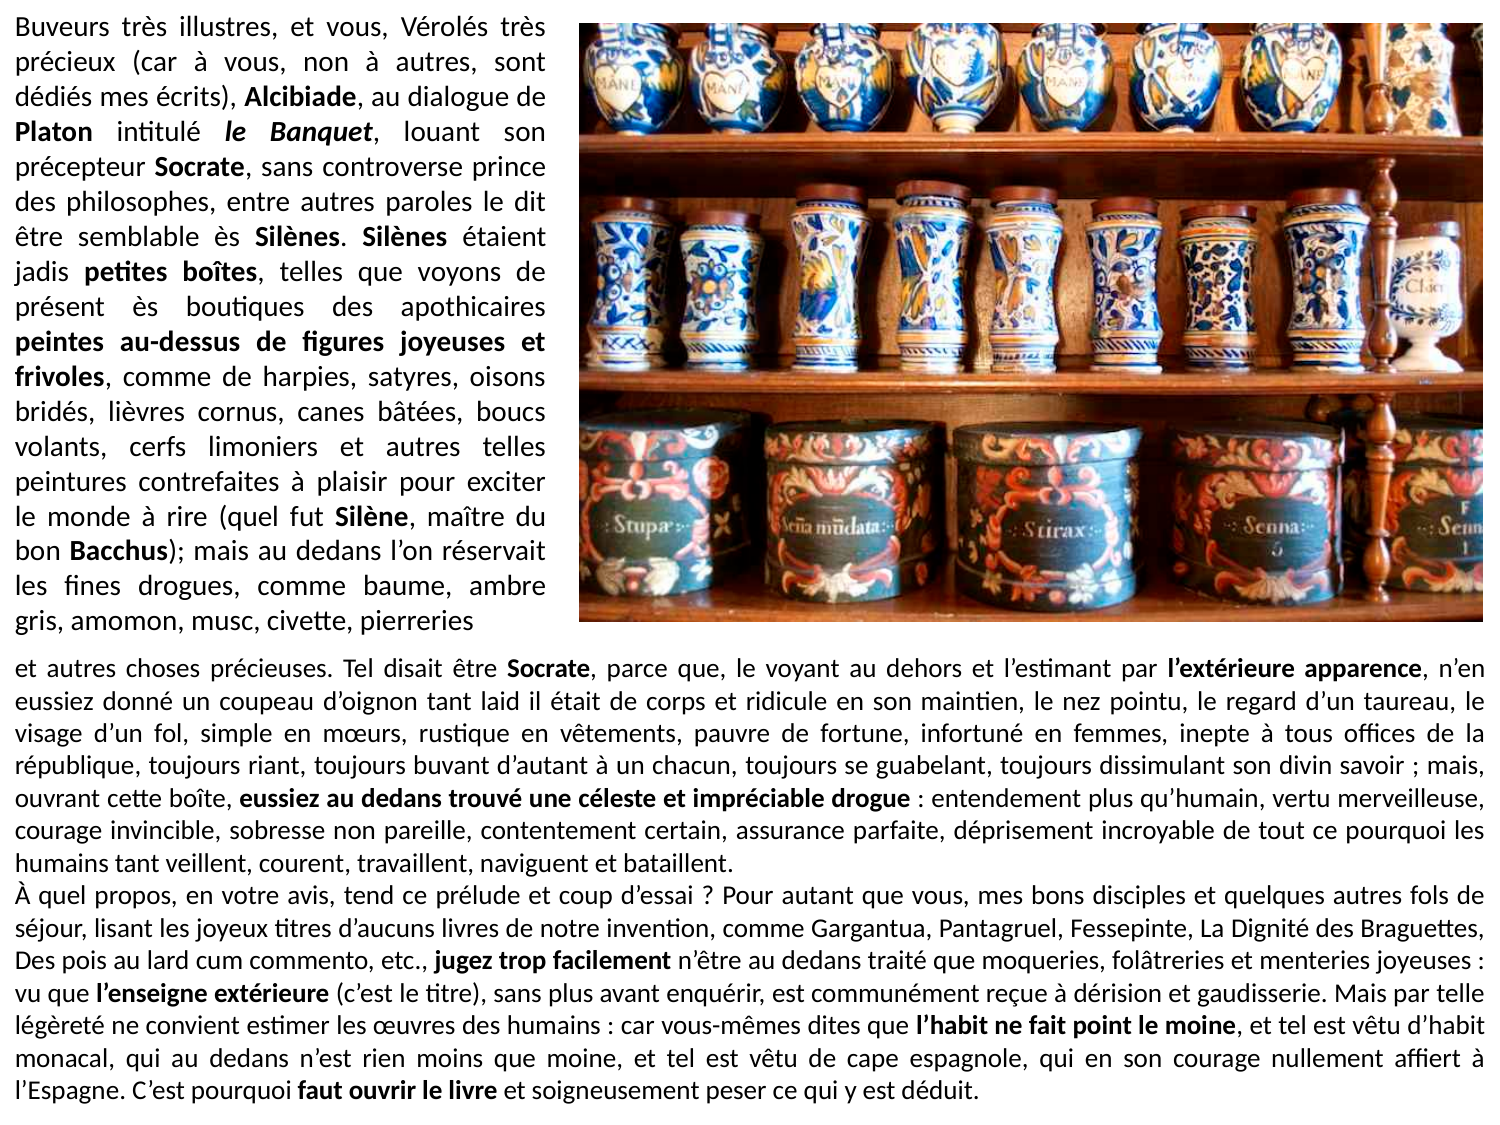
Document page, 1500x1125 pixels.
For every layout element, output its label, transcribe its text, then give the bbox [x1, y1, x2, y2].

text_box Buveurs très illustres, et vous, Vérolés très précieux (car à vous, non à autres, sont dédiés mes écrits), Alcibiade, au dialogue de Platon intitulé le Banquet, louant son précepteur Socrate, sans controverse prince des philosophes, entre autres paroles le dit être semblable ès Silènes. Silènes étaient jadis petites boîtes, telles que voyons de présent ès boutiques des apothicaires peintes au-dessus de figures joyeuses et frivoles, comme de harpies, satyres, oisons bridés, lièvres cornus, canes bâtées, boucs volants, cerfs limoniers et autres telles peintures contrefaites à plaisir pour exciter le monde à rire (quel fut Silène, maître du bon Bacchus); mais au dedans l’on réservait les fines drogues, comme baume, ambre gris, amomon, musc, civette, pierreries [0, 0, 561, 642]
text_box et autres choses précieuses. Tel disait être Socrate, parce que, le voyant au dehors et l’estimant par l’extérieure apparence, n’en eussiez donné un coupeau d’oignon tant laid il était de corps et ridicule en son maintien, le nez pointu, le regard d’un taureau, le visage d’un fol, simple en mœurs, rustique en vêtements, pauvre de fortune, infortuné en femmes, inepte à tous offices de la république, toujours riant, toujours buvant d’autant à un chacun, toujours se guabelant, toujours dissimulant son divin savoir ; mais, ouvrant cette boîte, eussiez au dedans trouvé une céleste et impréciable drogue : entendement plus qu’humain, vertu merveilleuse, courage invincible, sobresse non pareille, contentement certain, assurance parfaite, déprisement incroyable de tout ce pourquoi les humains tant veillent, courent, travaillent, naviguent et bataillent. À quel propos, en votre avis, tend ce prélude et coup d’essai ? Pour autant que vous, mes bons disciples et quelques autres fols de séjour, lisant les joyeux titres d’aucuns livres de notre invention, comme Gargantua, Pantagruel, Fessepinte, La Dignité des Braguettes, Des pois au lard cum commento, etc., jugez trop facilement n’être au dedans traité que moqueries, folâtreries et menteries joyeuses : vu que l’enseigne extérieure (c’est le titre), sans plus avant enquérir, est communément reçue à dérision et gaudisserie. Mais par telle légèreté ne convient estimer les œuvres des humains : car vous-mêmes dites que l’habit ne fait point le moine, et tel est vêtu d’habit monacal, qui au dedans n’est rien moins que moine, et tel est vêtu de cape espagnole, qui en son courage nullement affiert à l’Espagne. C’est pourquoi faut ouvrir le livre et soigneusement peser ce qui y est déduit. [0, 642, 1500, 1113]
picture [579, 23, 1483, 622]
